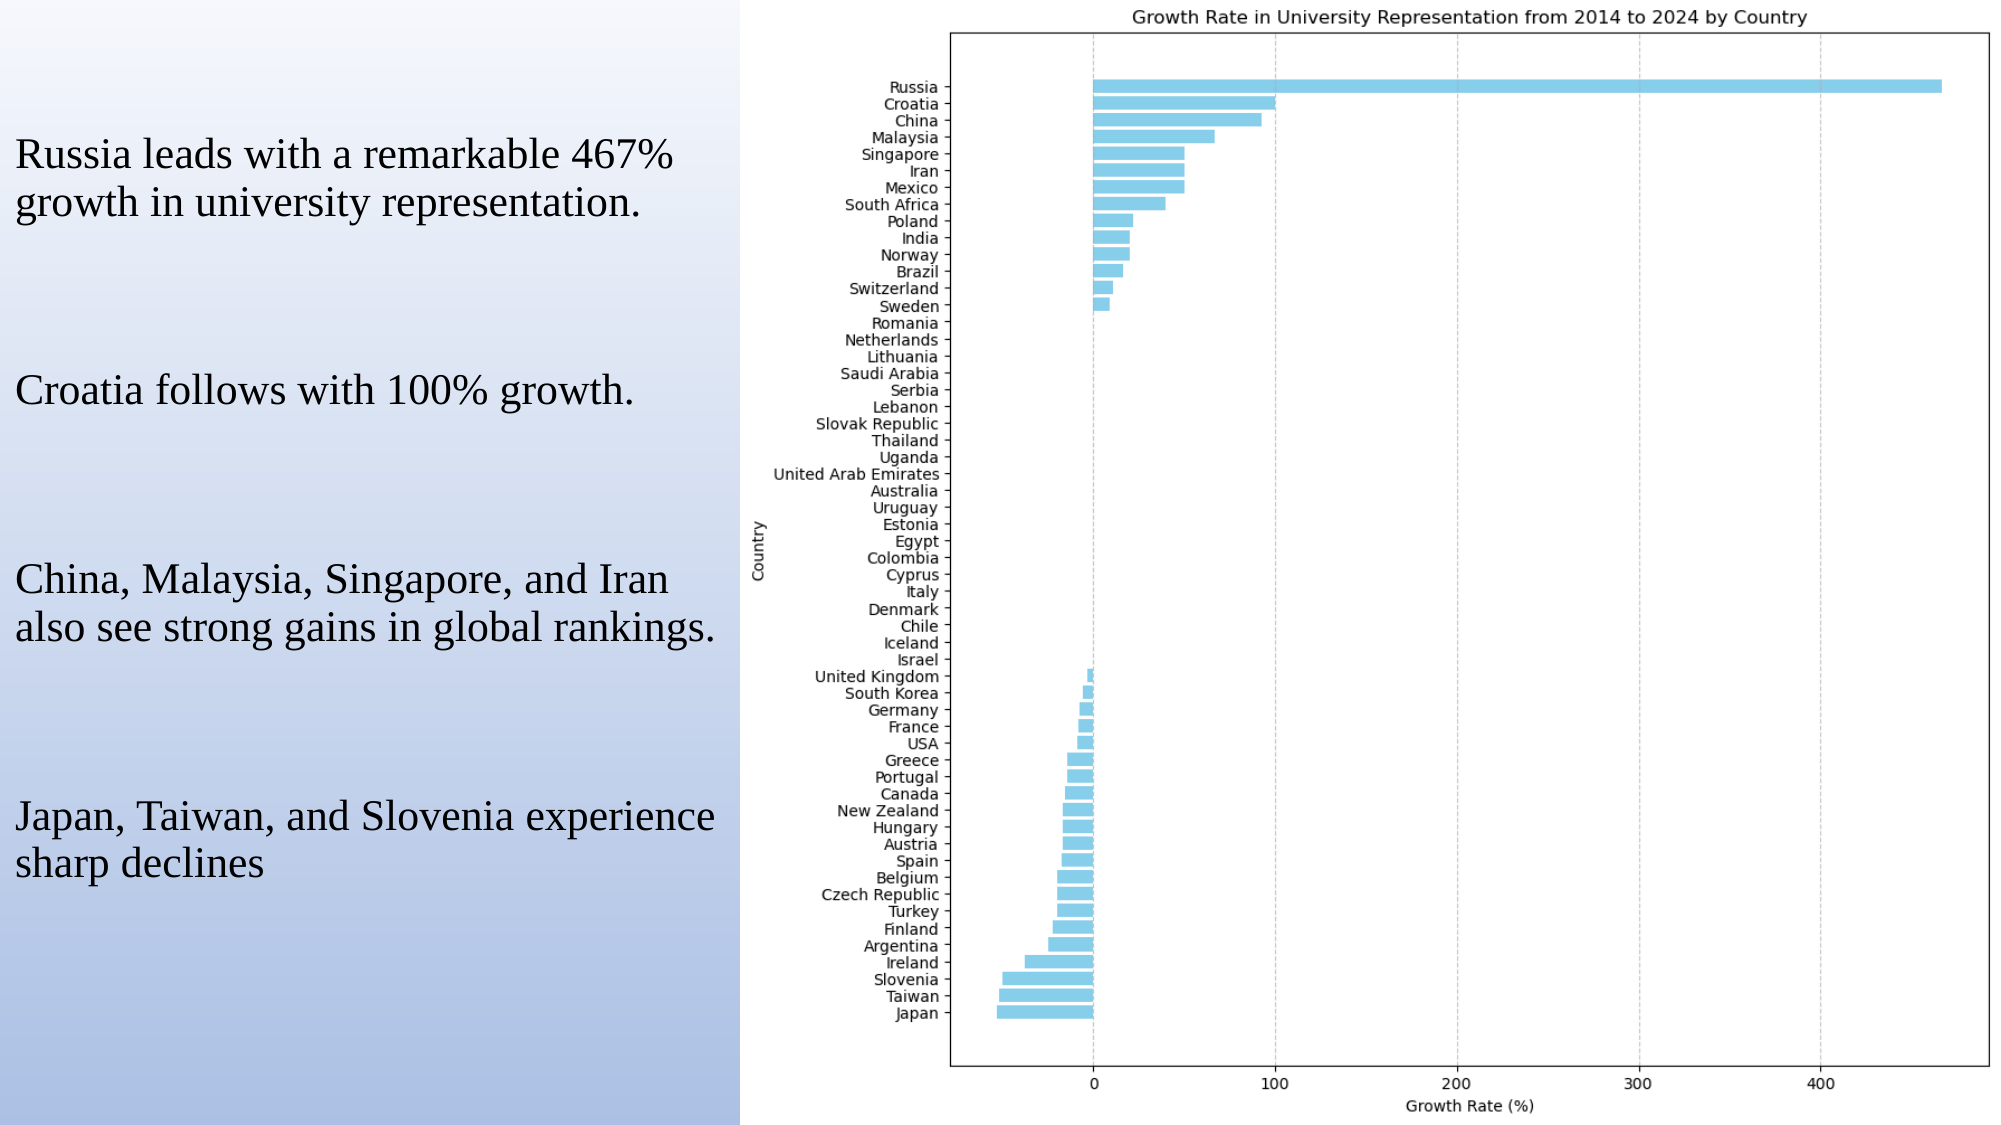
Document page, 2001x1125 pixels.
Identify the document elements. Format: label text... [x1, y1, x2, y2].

text_box Russia leads with a remarkable 467% growth in university representation. Croatia follows with 100% growth. China, Malaysia, Singapore, and Iran also see strong gains in global rankings. Japan, Taiwan, and Slovenia experience sharp declines [0, 43, 740, 974]
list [740, 0, 2000, 1125]
